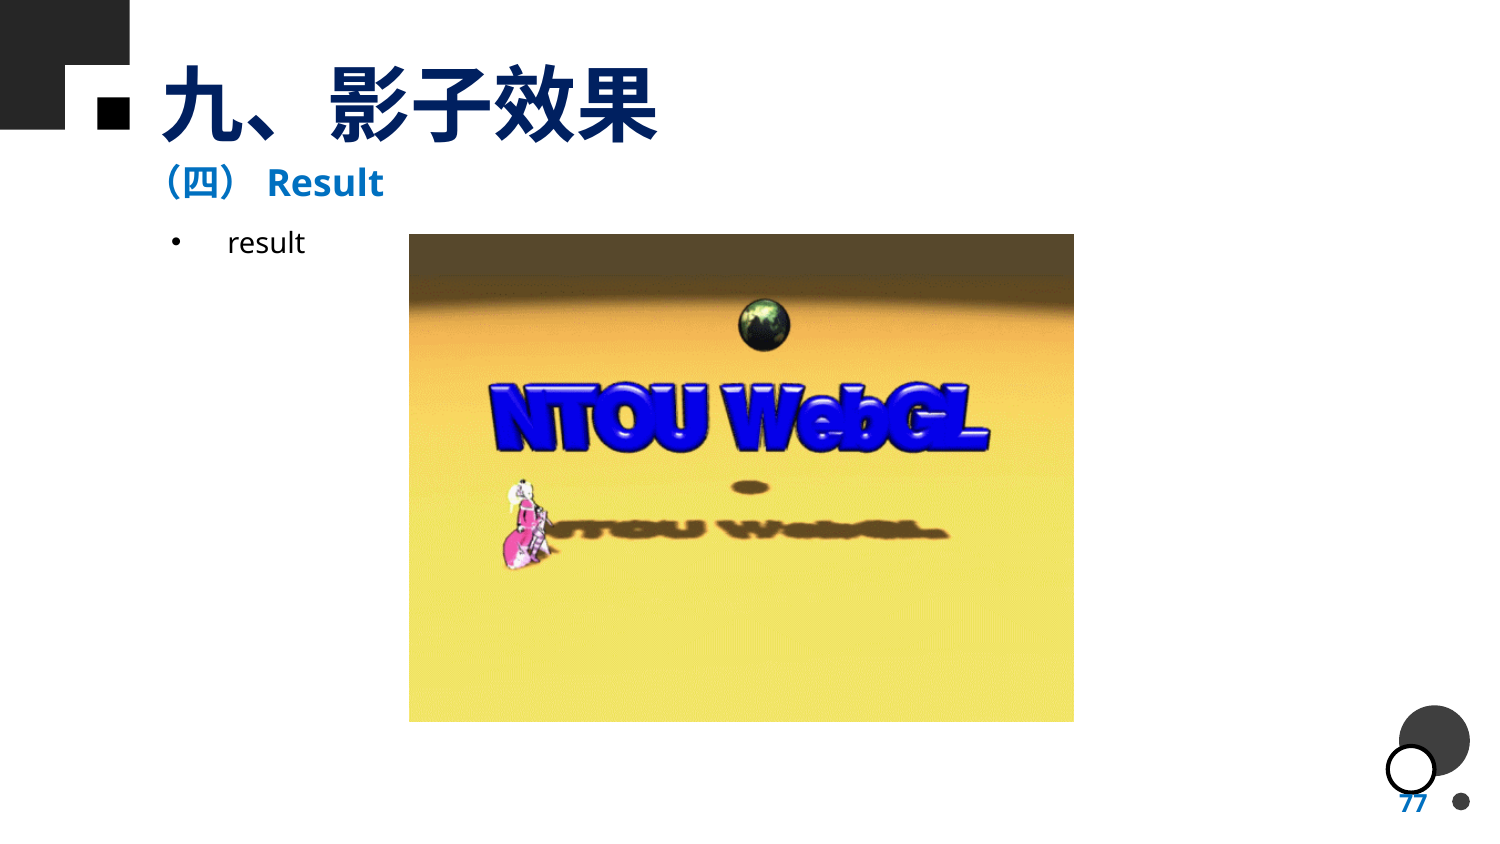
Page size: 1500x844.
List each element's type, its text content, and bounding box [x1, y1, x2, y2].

text_box result [137, 216, 1500, 290]
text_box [1387, 705, 1471, 811]
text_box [0, 0, 130, 130]
title 九、影子效果 [145, 32, 1500, 173]
slide_number 77 [1092, 782, 1443, 827]
picture [408, 234, 1075, 722]
text_box （四）Result [129, 145, 663, 217]
